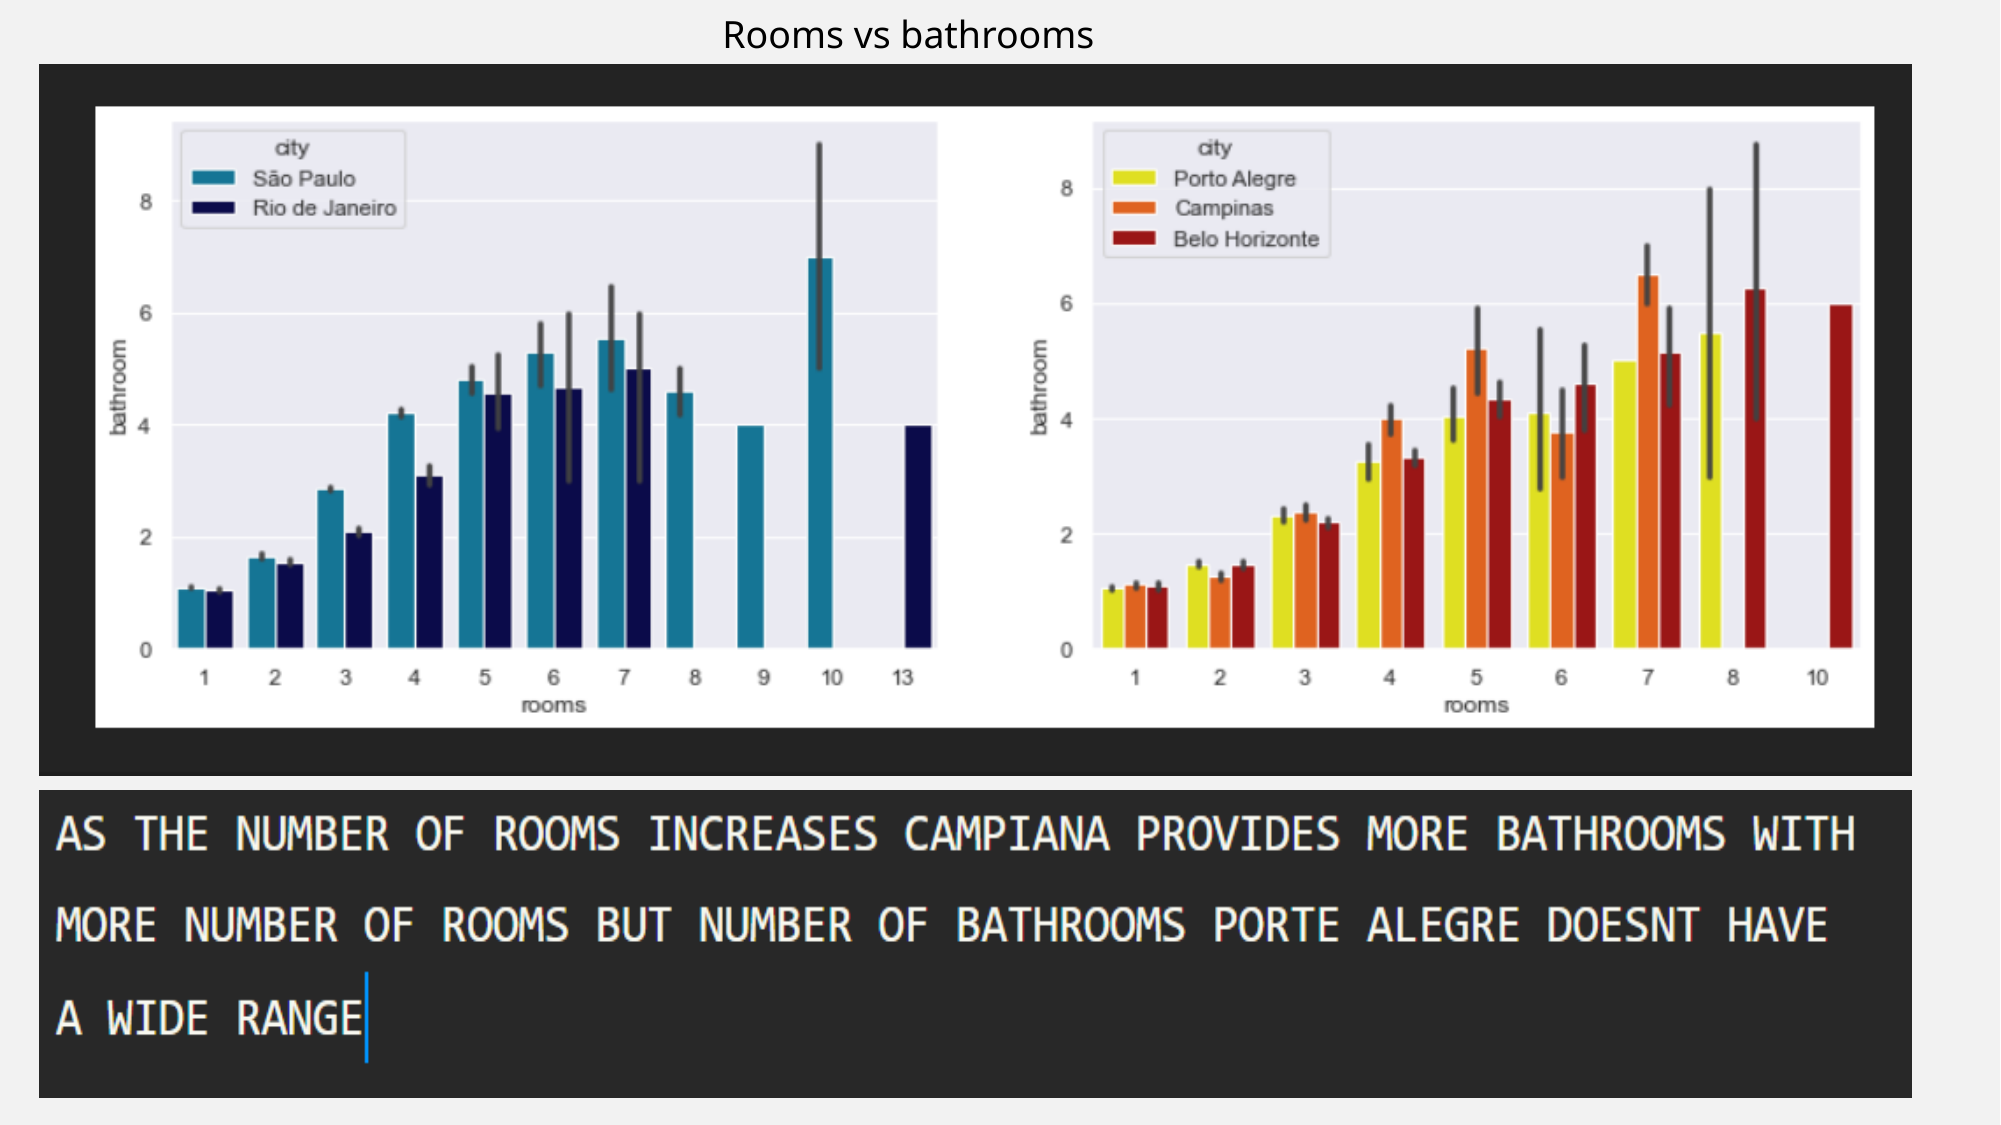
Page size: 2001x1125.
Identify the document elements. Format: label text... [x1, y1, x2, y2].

picture [39, 64, 1912, 776]
text_box Rooms vs bathrooms [707, 4, 2000, 64]
picture [39, 790, 1912, 1098]
